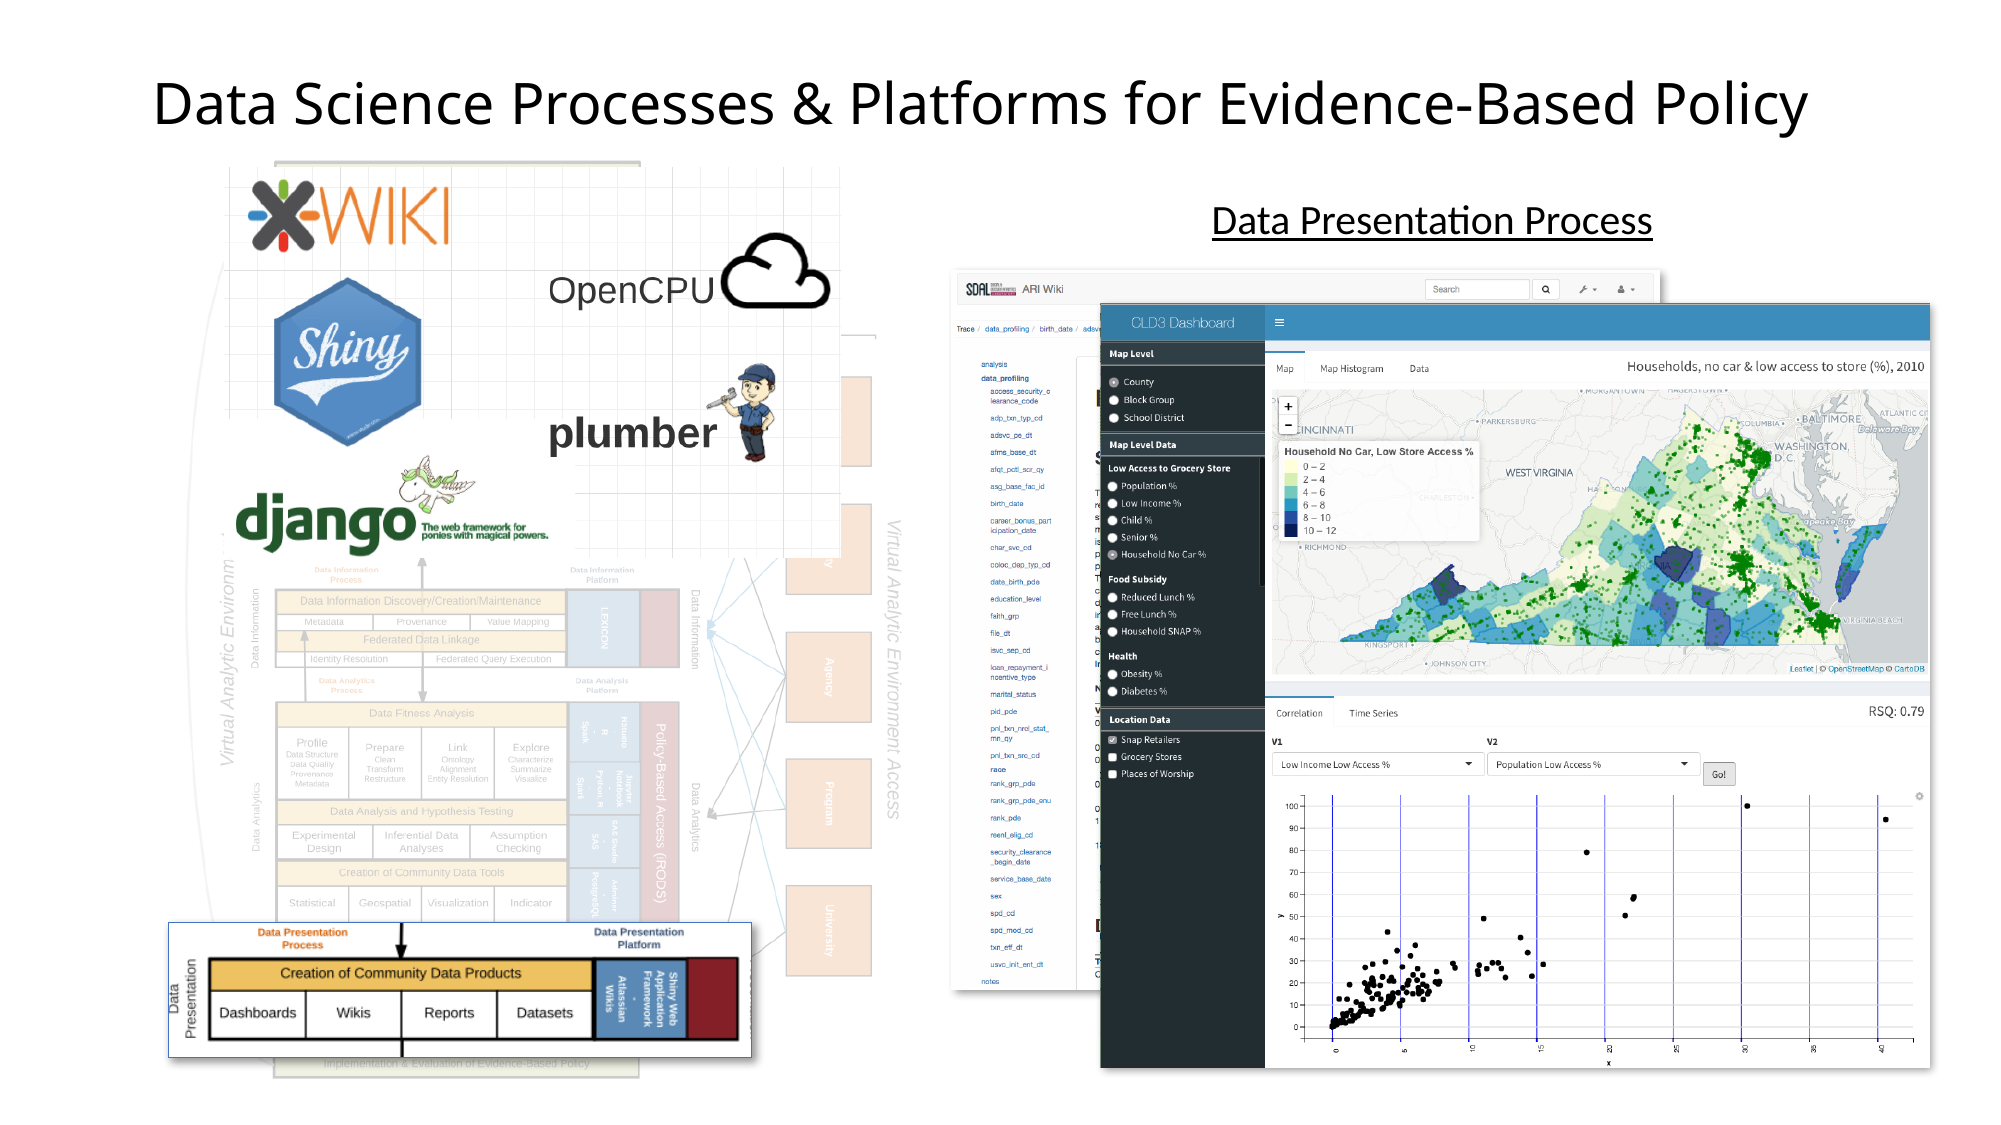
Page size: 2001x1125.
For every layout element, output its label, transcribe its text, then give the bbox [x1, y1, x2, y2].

text_box Data Presentation Process [1038, 185, 1827, 251]
picture [951, 270, 1930, 1068]
picture [167, 143, 922, 1120]
text_box Data Science Processes & Platforms for Evidence-Based Policy [137, 59, 1863, 153]
